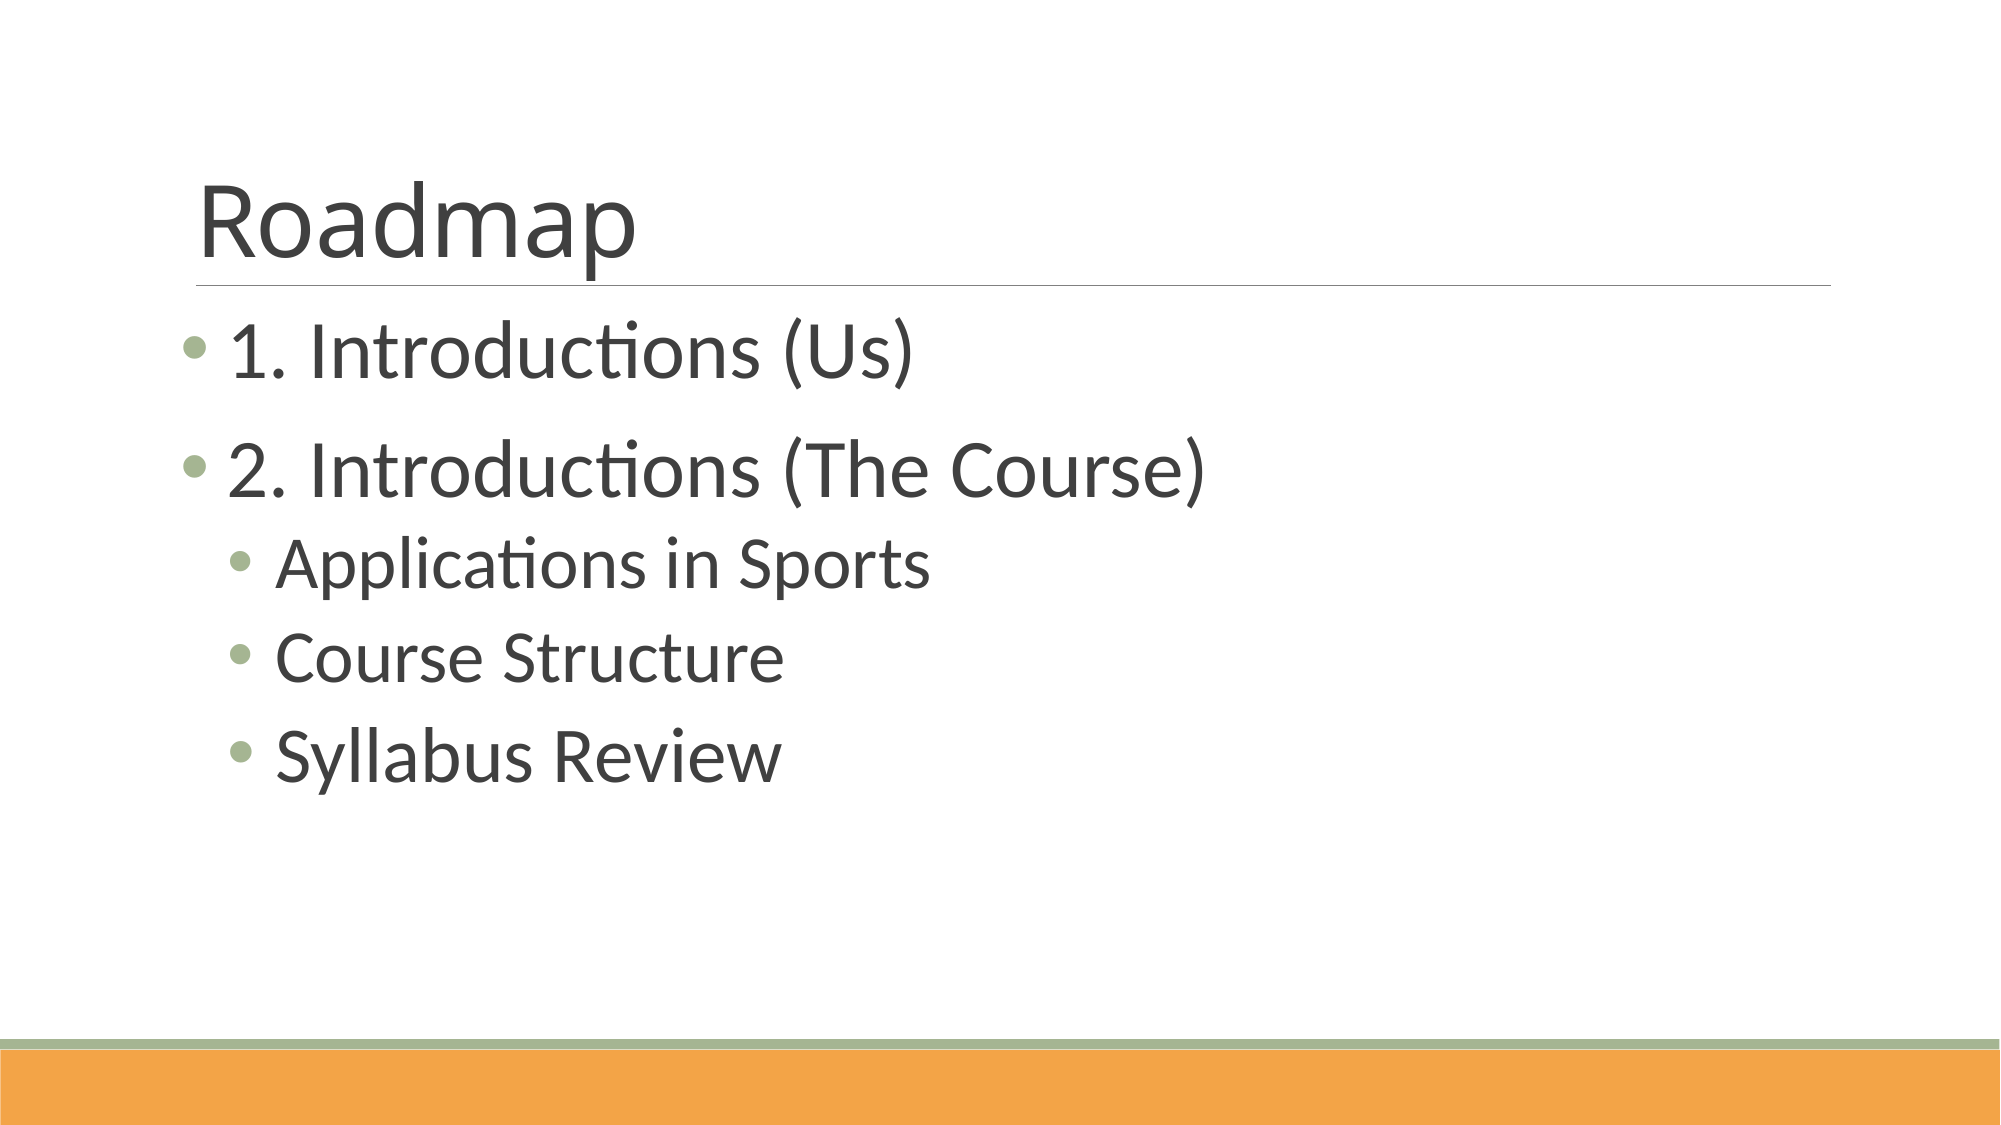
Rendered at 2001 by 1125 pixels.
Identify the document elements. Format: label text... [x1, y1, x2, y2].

list 1. Introductions (Us) 2. Introductions (The Course) Applications in Sports Course Structure Syllabus Review [180, 299, 1864, 1036]
title Roadmap [180, 47, 1830, 285]
